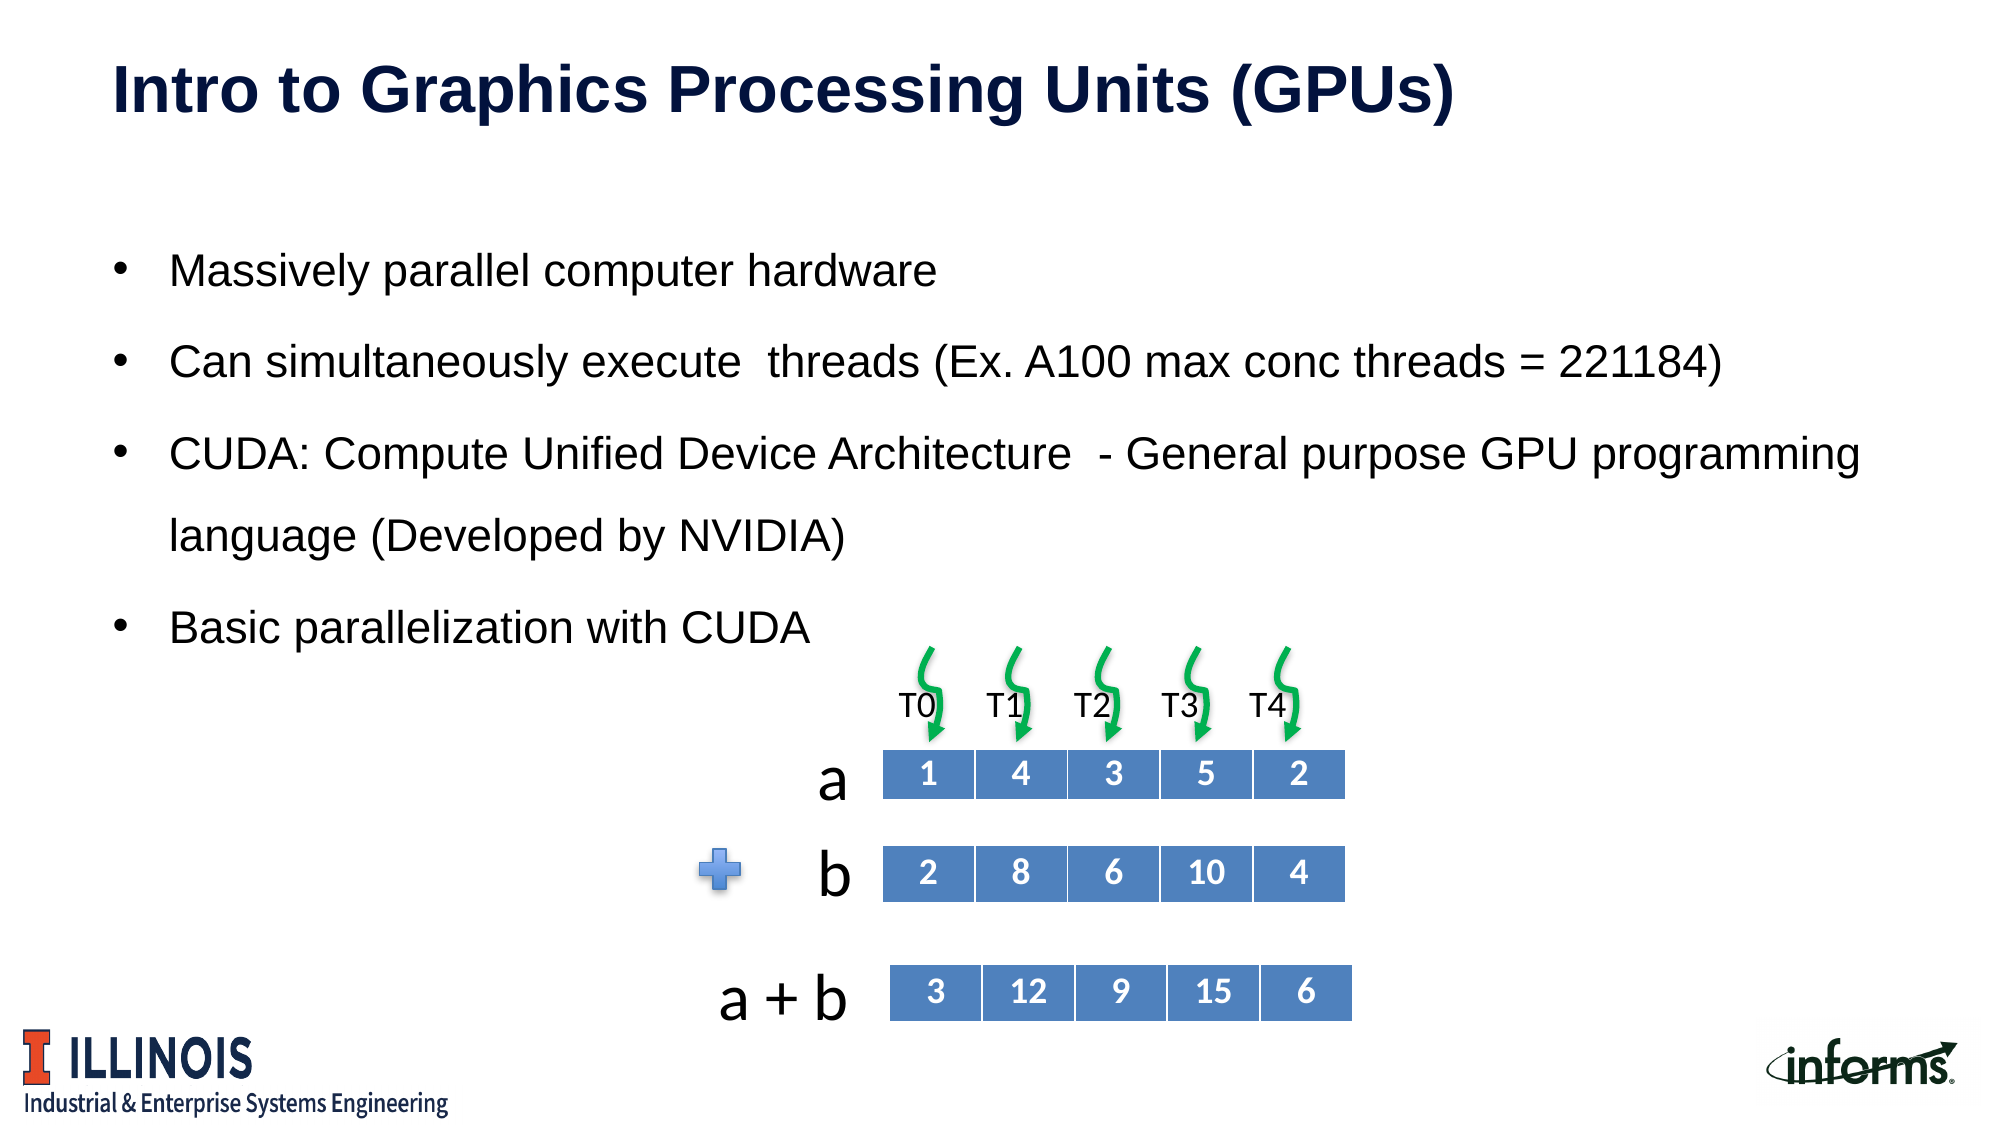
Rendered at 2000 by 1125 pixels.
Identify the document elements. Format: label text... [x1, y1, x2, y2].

text_box Intro to Graphics Processing Units (GPUs) [97, 38, 1892, 170]
picture [1756, 1017, 1981, 1106]
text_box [691, 647, 1508, 1045]
picture [23, 1029, 463, 1125]
